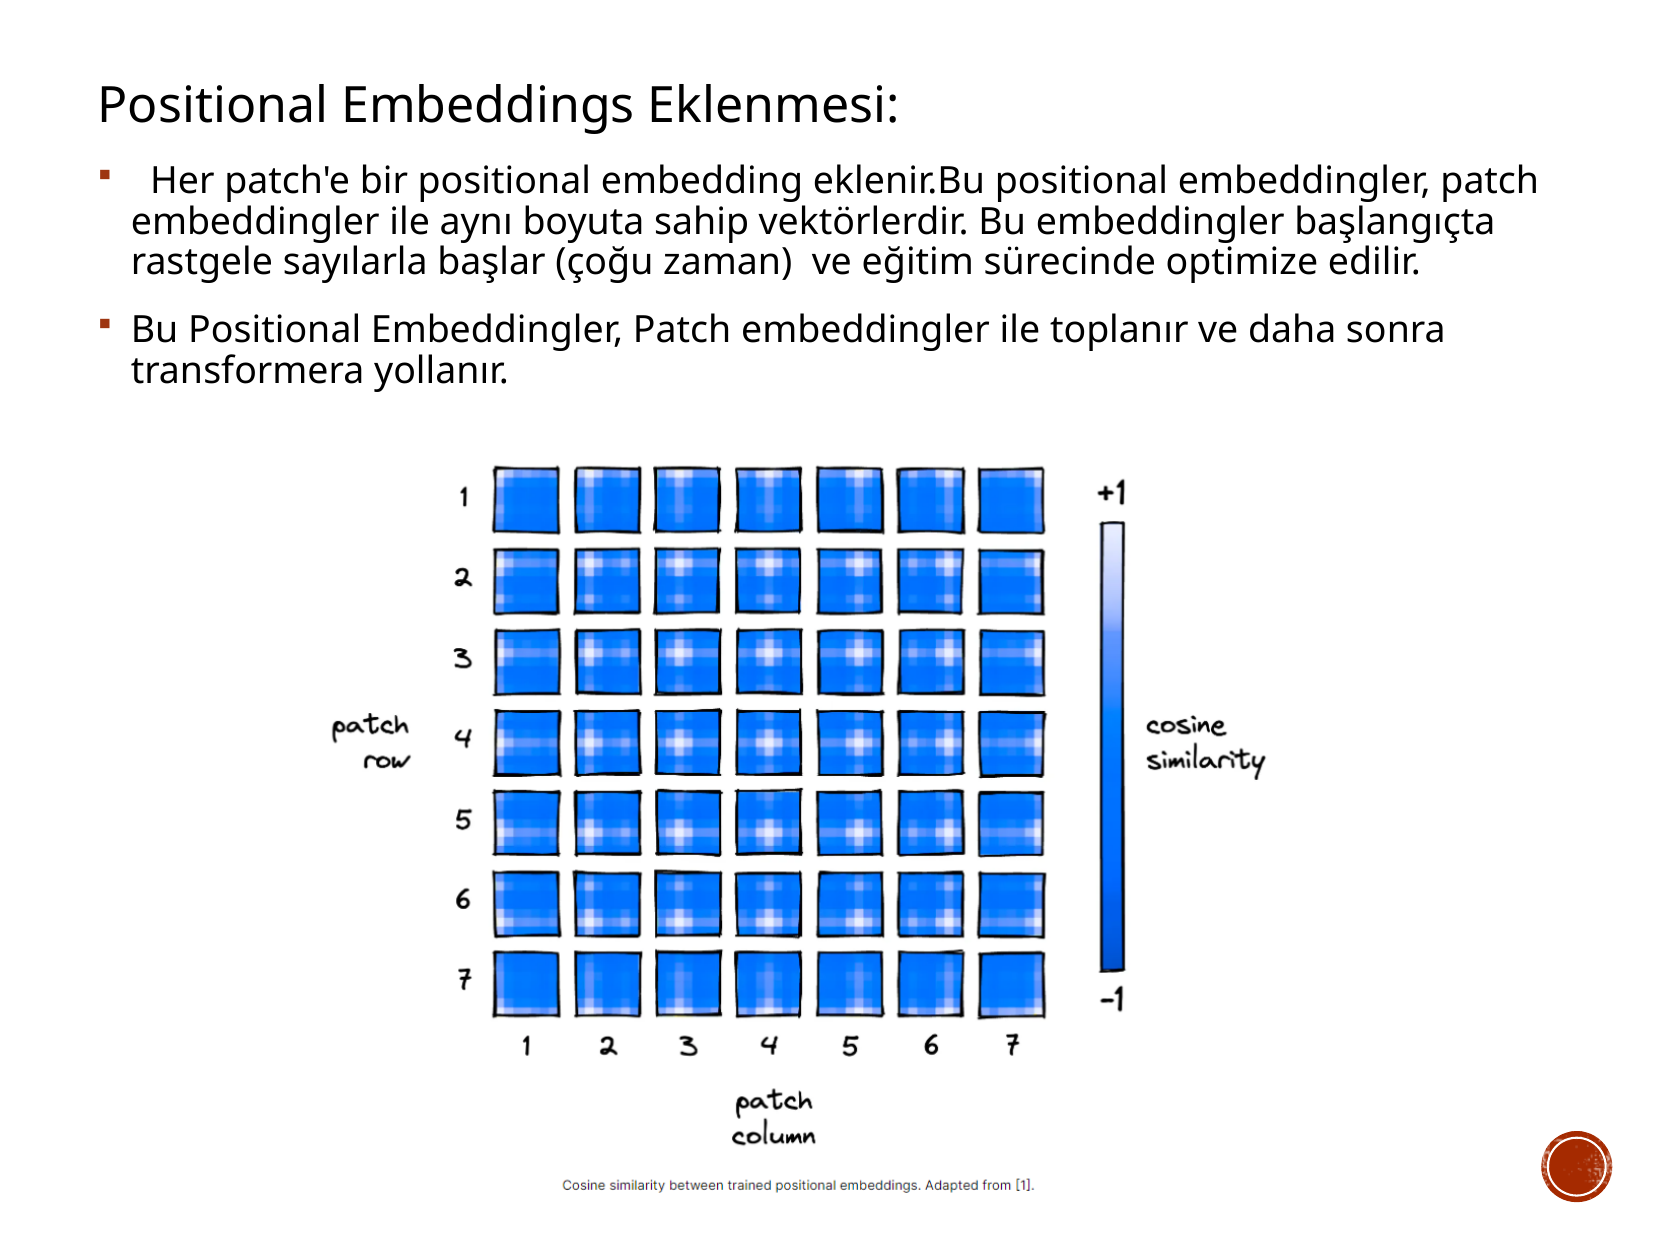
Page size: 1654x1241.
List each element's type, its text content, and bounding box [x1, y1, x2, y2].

list Positional Embeddings Eklenmesi: Her patch'e bir positional embedding eklenir.Bu positional embeddingler, patch embeddingler ile aynı boyuta sahip vektörlerdir. Bu embeddingler başlangıçta rastgele sayılarla başlar (çoğu zaman) ve eğitim sürecinde optimize edilir. Bu Positional Embeddingler, Patch embeddingler ile toplanır ve daha sonra transformera yollanır. [82, 72, 1571, 431]
picture [299, 430, 1280, 1205]
